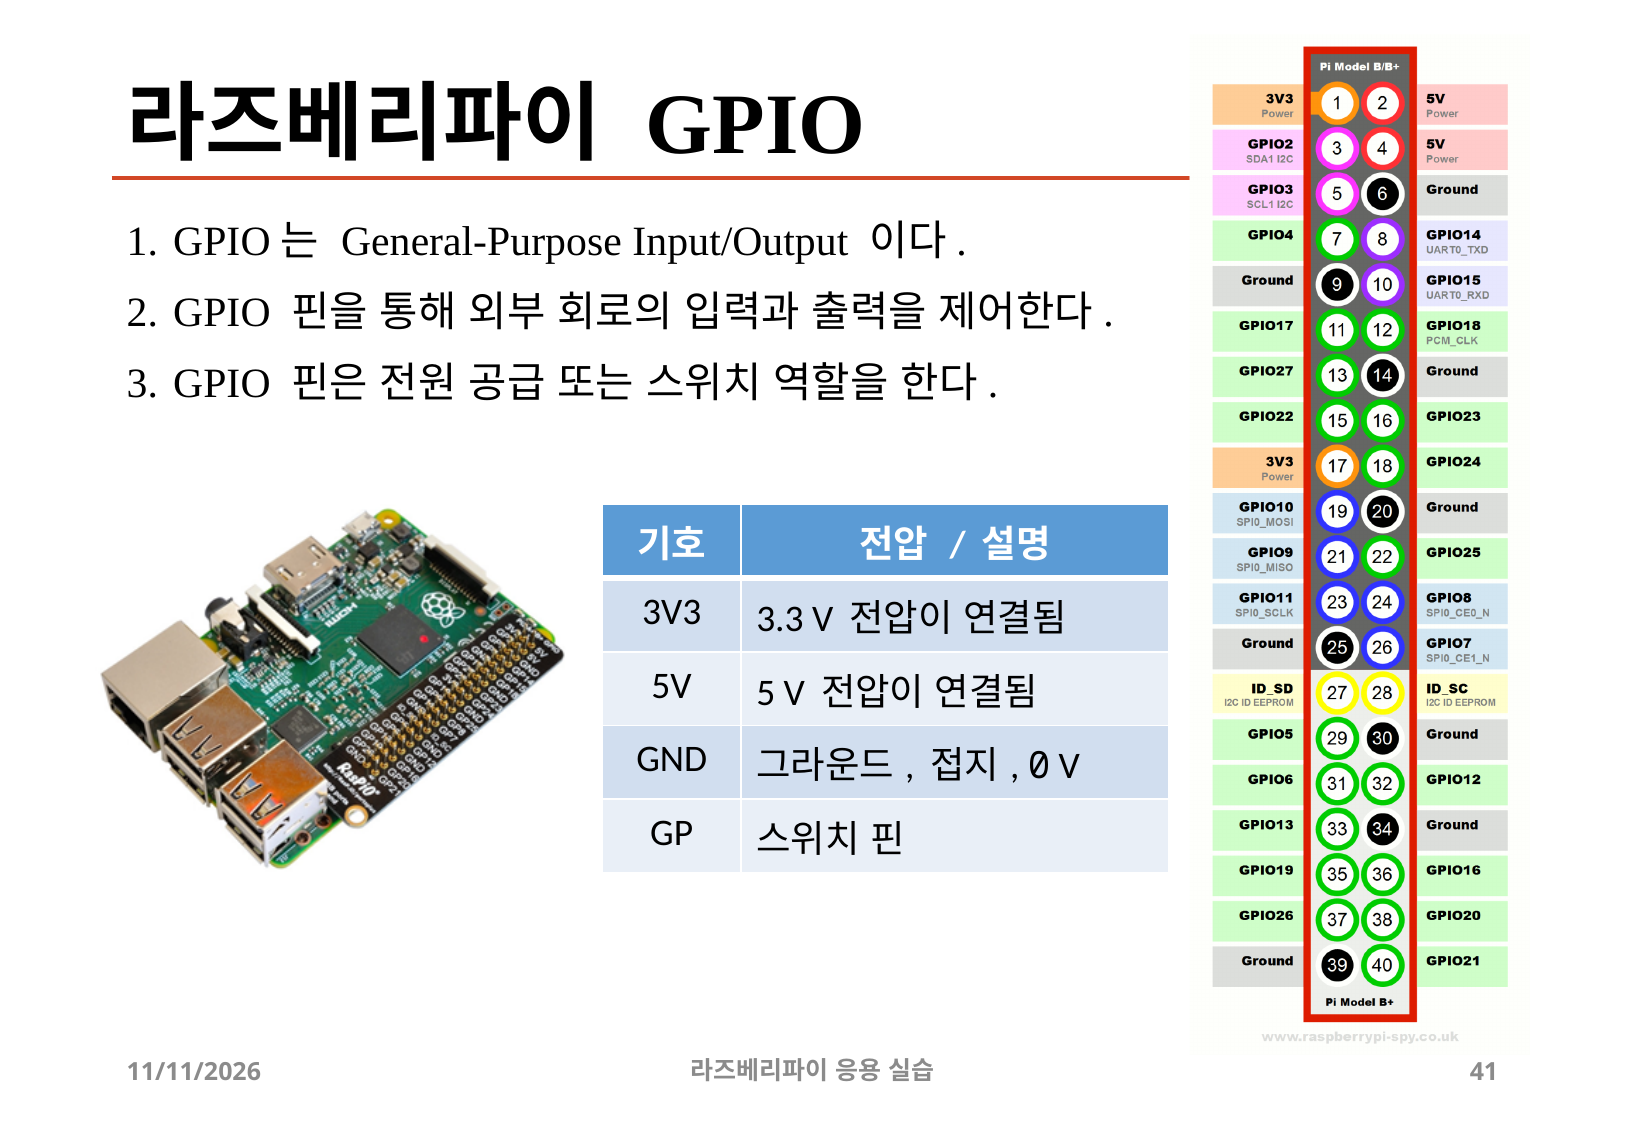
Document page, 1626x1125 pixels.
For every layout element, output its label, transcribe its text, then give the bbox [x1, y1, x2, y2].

table_cell GND [603, 726, 740, 798]
table_cell GP [603, 800, 740, 872]
title 라즈베리파이 GPIO [111, 59, 1190, 179]
table_cell 5 V 전압이 연결됨 [742, 653, 1168, 725]
table_cell 스위치 핀 [742, 800, 1168, 872]
slide_number 41 [1147, 1042, 1514, 1103]
list GPIO는 General-Purpose Input/Output 이다. GPIO 핀을 통해 외부 회로의 입력과 출력을 제어한다. GPIO 핀은 전원 공급 또는 스위치 역할을 한다. [111, 205, 1190, 437]
table_cell 3V3 [603, 581, 740, 651]
table_header 전압 / 설명 [742, 505, 849, 575]
table_header 기호 [603, 505, 740, 575]
table_cell 5V [603, 653, 740, 725]
table_cell 3.3 V 전압이 연결됨 [742, 581, 849, 651]
footer 라즈베리파이 응용 실습 [538, 1042, 1087, 1103]
picture [95, 504, 573, 874]
table_cell 그라운드, 접지, 0 V [742, 726, 1168, 798]
picture [849, 36, 1625, 1054]
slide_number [111, 1042, 478, 1103]
